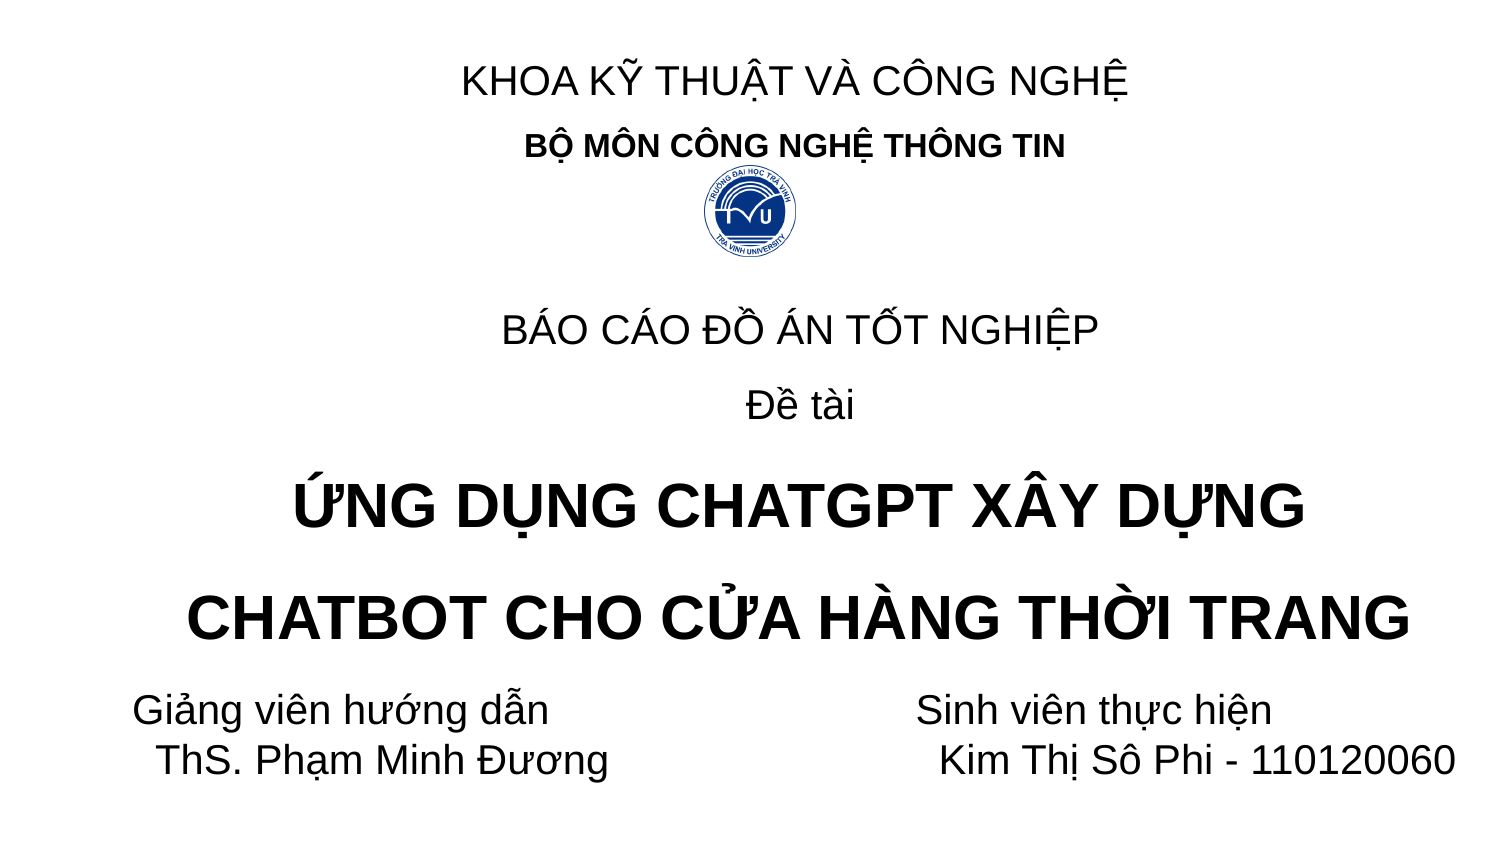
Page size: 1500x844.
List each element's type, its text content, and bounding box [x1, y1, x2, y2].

text_box KHOA KỸ THUẬT VÀ CÔNG NGHỆ BỘ MÔN CÔNG NGHỆ THÔNG TIN [446, 21, 1145, 172]
title BÁO CÁO ĐỒ ÁN TỐT NGHIỆP Đề tài ỨNG DỤNG CHATGPT XÂY DỰNG CHATBOT CHO CỬA HÀNG THỜI TRANG [126, 262, 1475, 679]
text_box Giảng viên hướng dẫn ThS. Phạm Minh Đương [117, 675, 625, 791]
picture [704, 165, 796, 257]
text_box Sinh viên thực hiện Kim Thị Sô Phi - 110120060 [900, 675, 1472, 791]
